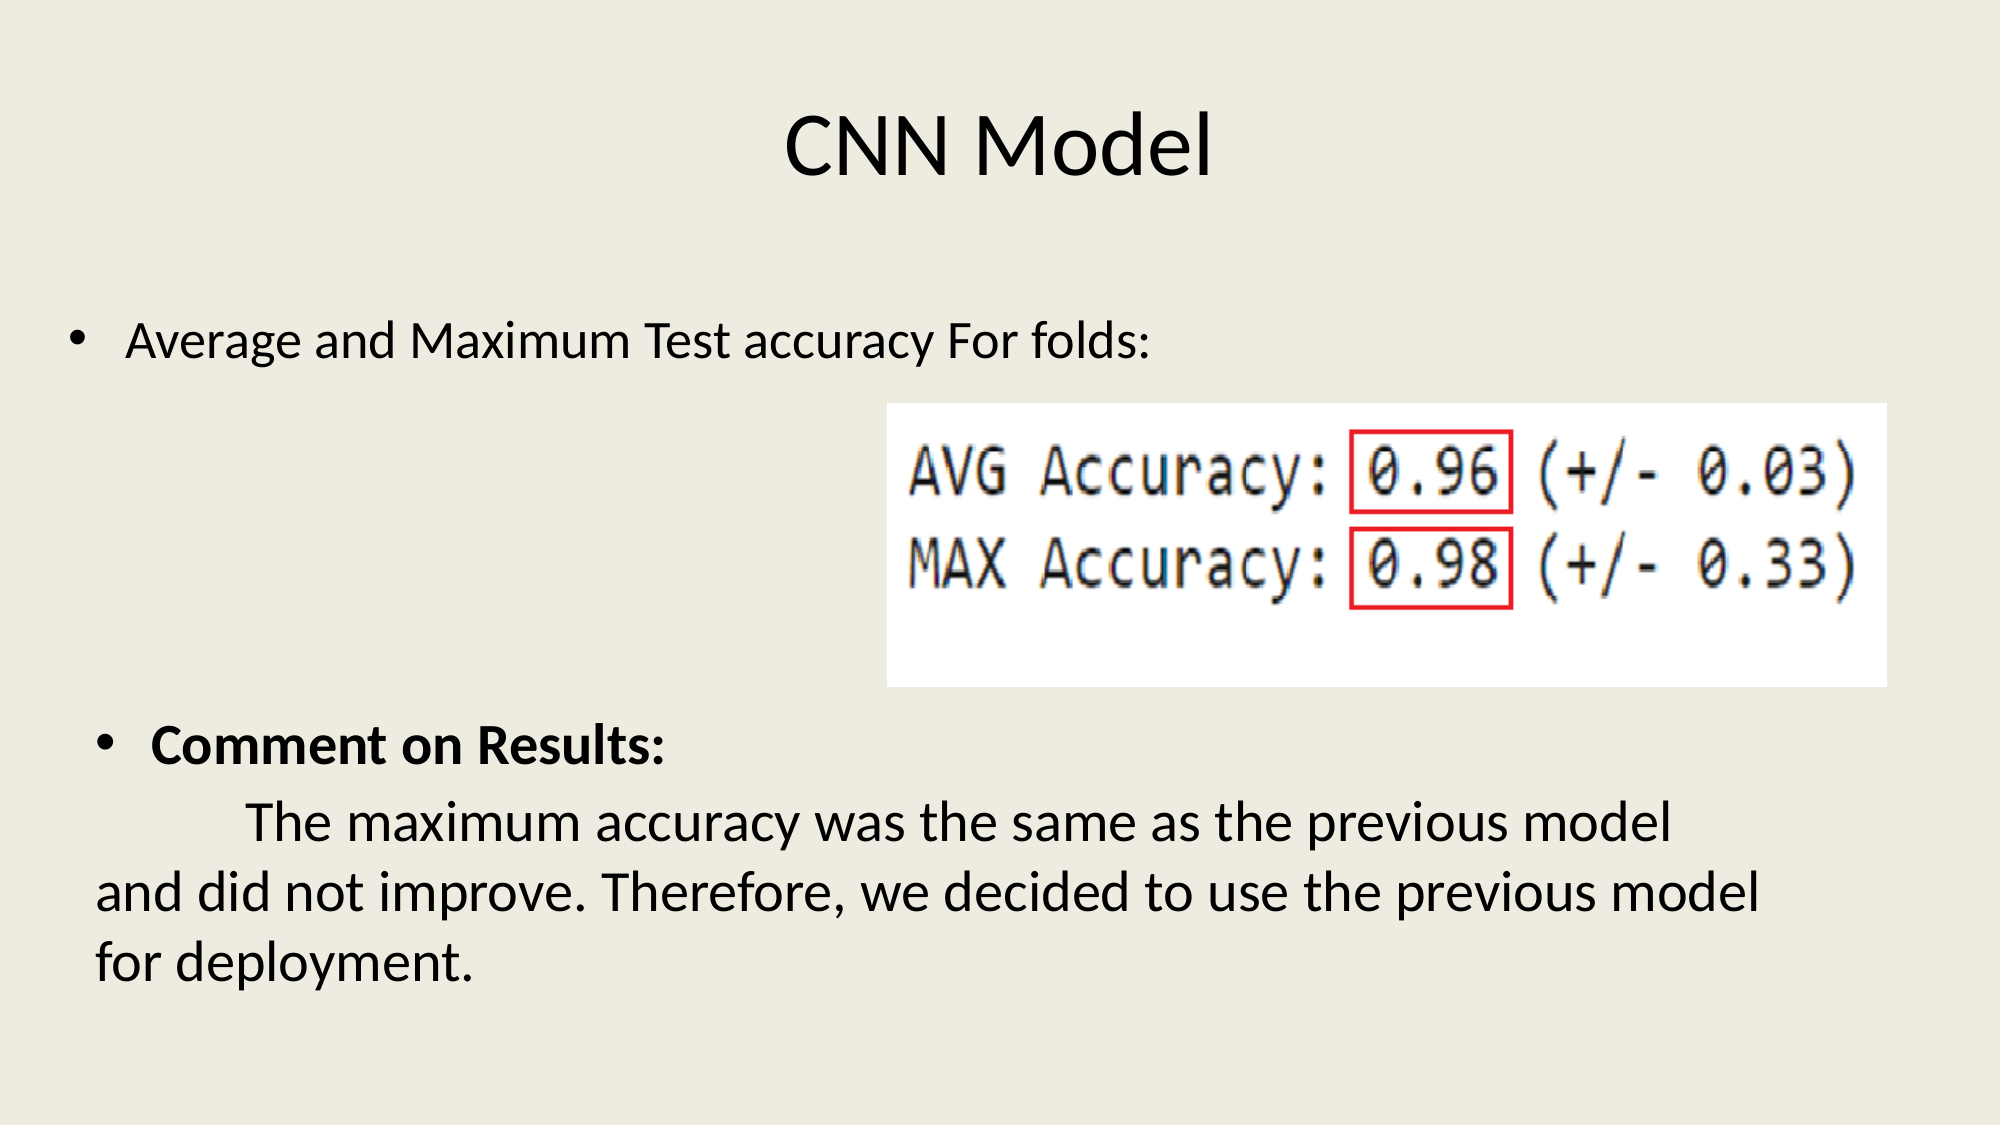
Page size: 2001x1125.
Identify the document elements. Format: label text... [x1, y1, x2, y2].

title CNN Model [99, 45, 1900, 233]
text_box Comment on Results: The maximum accuracy was the same as the previous model and did not improve. Therefore, we decided to use the previous model for deployment. [61, 670, 1939, 1029]
list Average and Maximum Test accuracy For folds: [34, 154, 1739, 500]
picture [886, 403, 1888, 687]
